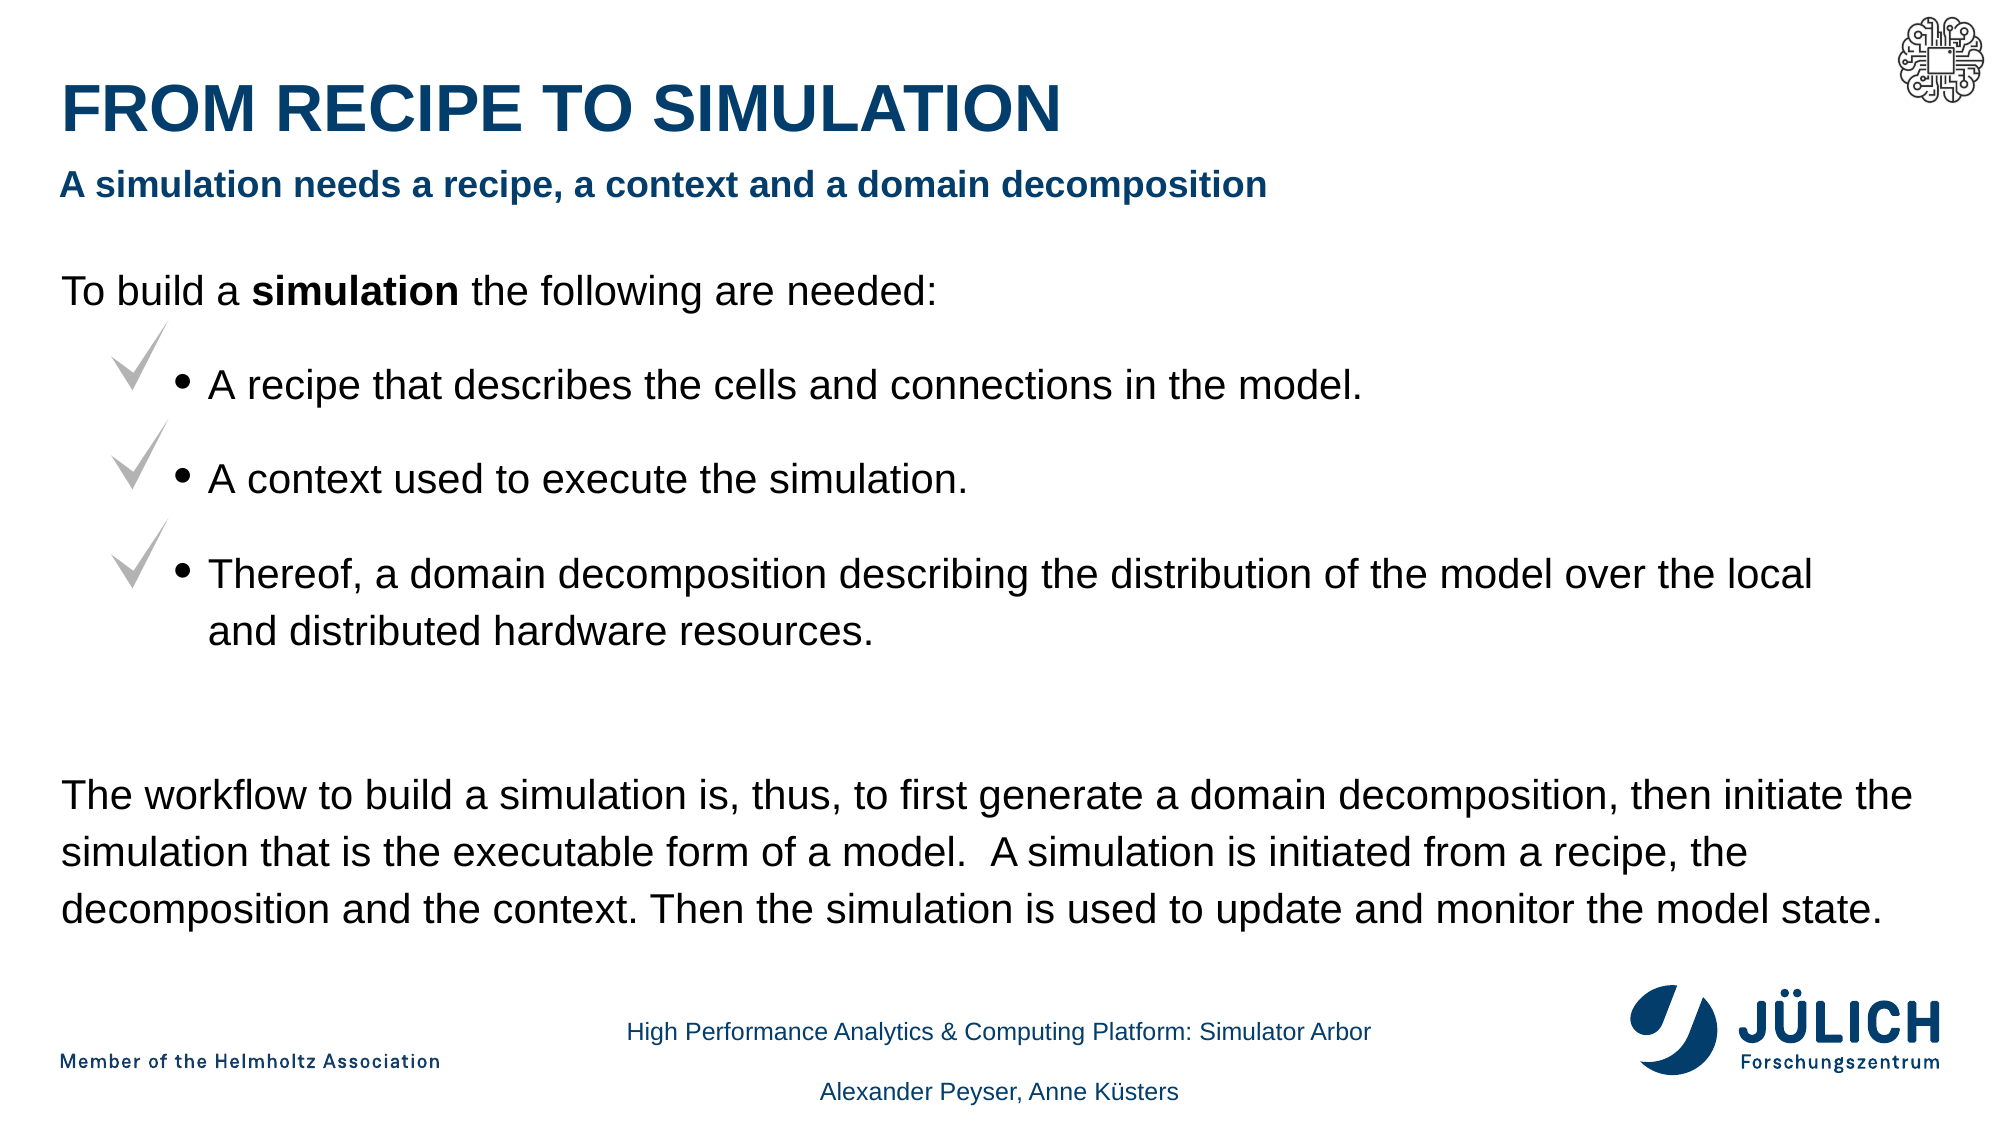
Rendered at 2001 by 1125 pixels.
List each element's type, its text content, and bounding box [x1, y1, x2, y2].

title From Recipe to Simulation [60, 53, 1940, 238]
picture [1893, 15, 1987, 105]
picture [107, 516, 170, 591]
list A simulation needs a recipe, a context and a domain decomposition [58, 154, 1937, 238]
list To build a simulation the following are needed: A recipe that describes the cells and connections in the model. A context used to execute the simulation. Thereof, a domain decomposition describing the distribution of the model over the local and distributed hardware resources. The workflow to build a simulation is, thus, to first generate a domain decomposition, then initiate the simulation that is the executable form of a model. A simulation is initiated from a recipe, the decomposition and the context. Then the simulation is used to update and monitor the model state. [60, 256, 1940, 948]
picture [107, 318, 170, 393]
slide_number High Performance Analytics & Computing Platform: Simulator Arbor Alexander Peyser, Anne Küsters [603, 1015, 1397, 1106]
picture [107, 417, 170, 492]
